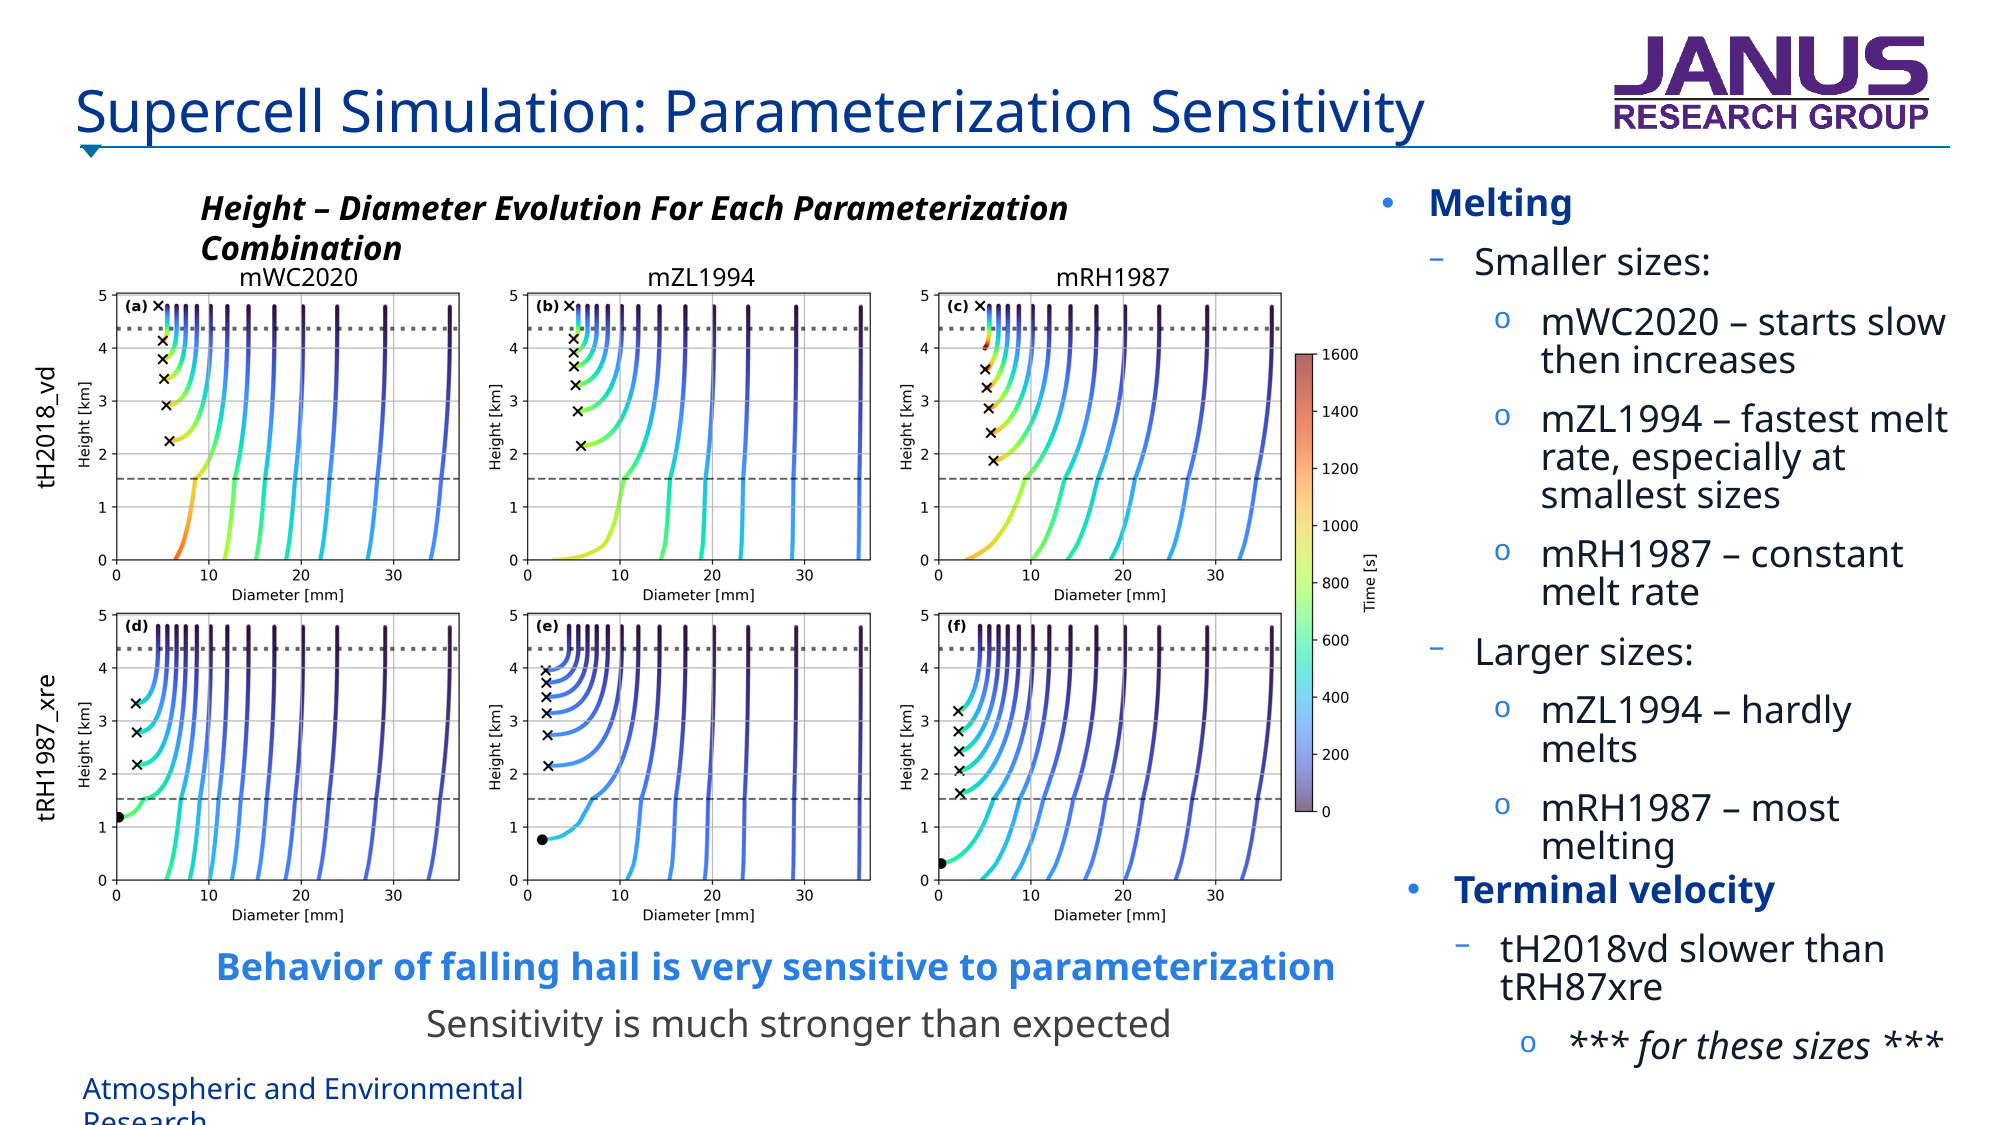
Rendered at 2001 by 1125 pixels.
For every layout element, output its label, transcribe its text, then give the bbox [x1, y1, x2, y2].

text_box mZL1994 [640, 261, 785, 283]
text_box Melting Smaller sizes: mWC2020 – starts slow then increases mZL1994 – fastest melt rate, especially at smallest sizes mRH1987 – constant melt rate Larger sizes: mZL1994 – hardly melts mRH1987 – most melting [1336, 186, 1967, 844]
text_box tH2018_vd [29, 363, 69, 498]
picture [1612, 23, 1930, 141]
text_box mWC2020 [231, 261, 377, 283]
text_box Behavior of falling hail is very sensitive to parameterization Sensitivity is much stronger than expected [127, 941, 1361, 1053]
text_box Height – Diameter Evolution For Each Parameterization Combination [192, 187, 1270, 229]
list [74, 285, 1388, 934]
text_box tRH1987_xre [29, 659, 69, 831]
title Supercell Simulation: Parameterization Sensitivity [75, 34, 1575, 144]
text_box Terminal velocity tH2018vd slower than tRH87xre *** for these sizes *** [1361, 872, 1992, 1107]
text_box mRH1987 [1048, 261, 1194, 283]
